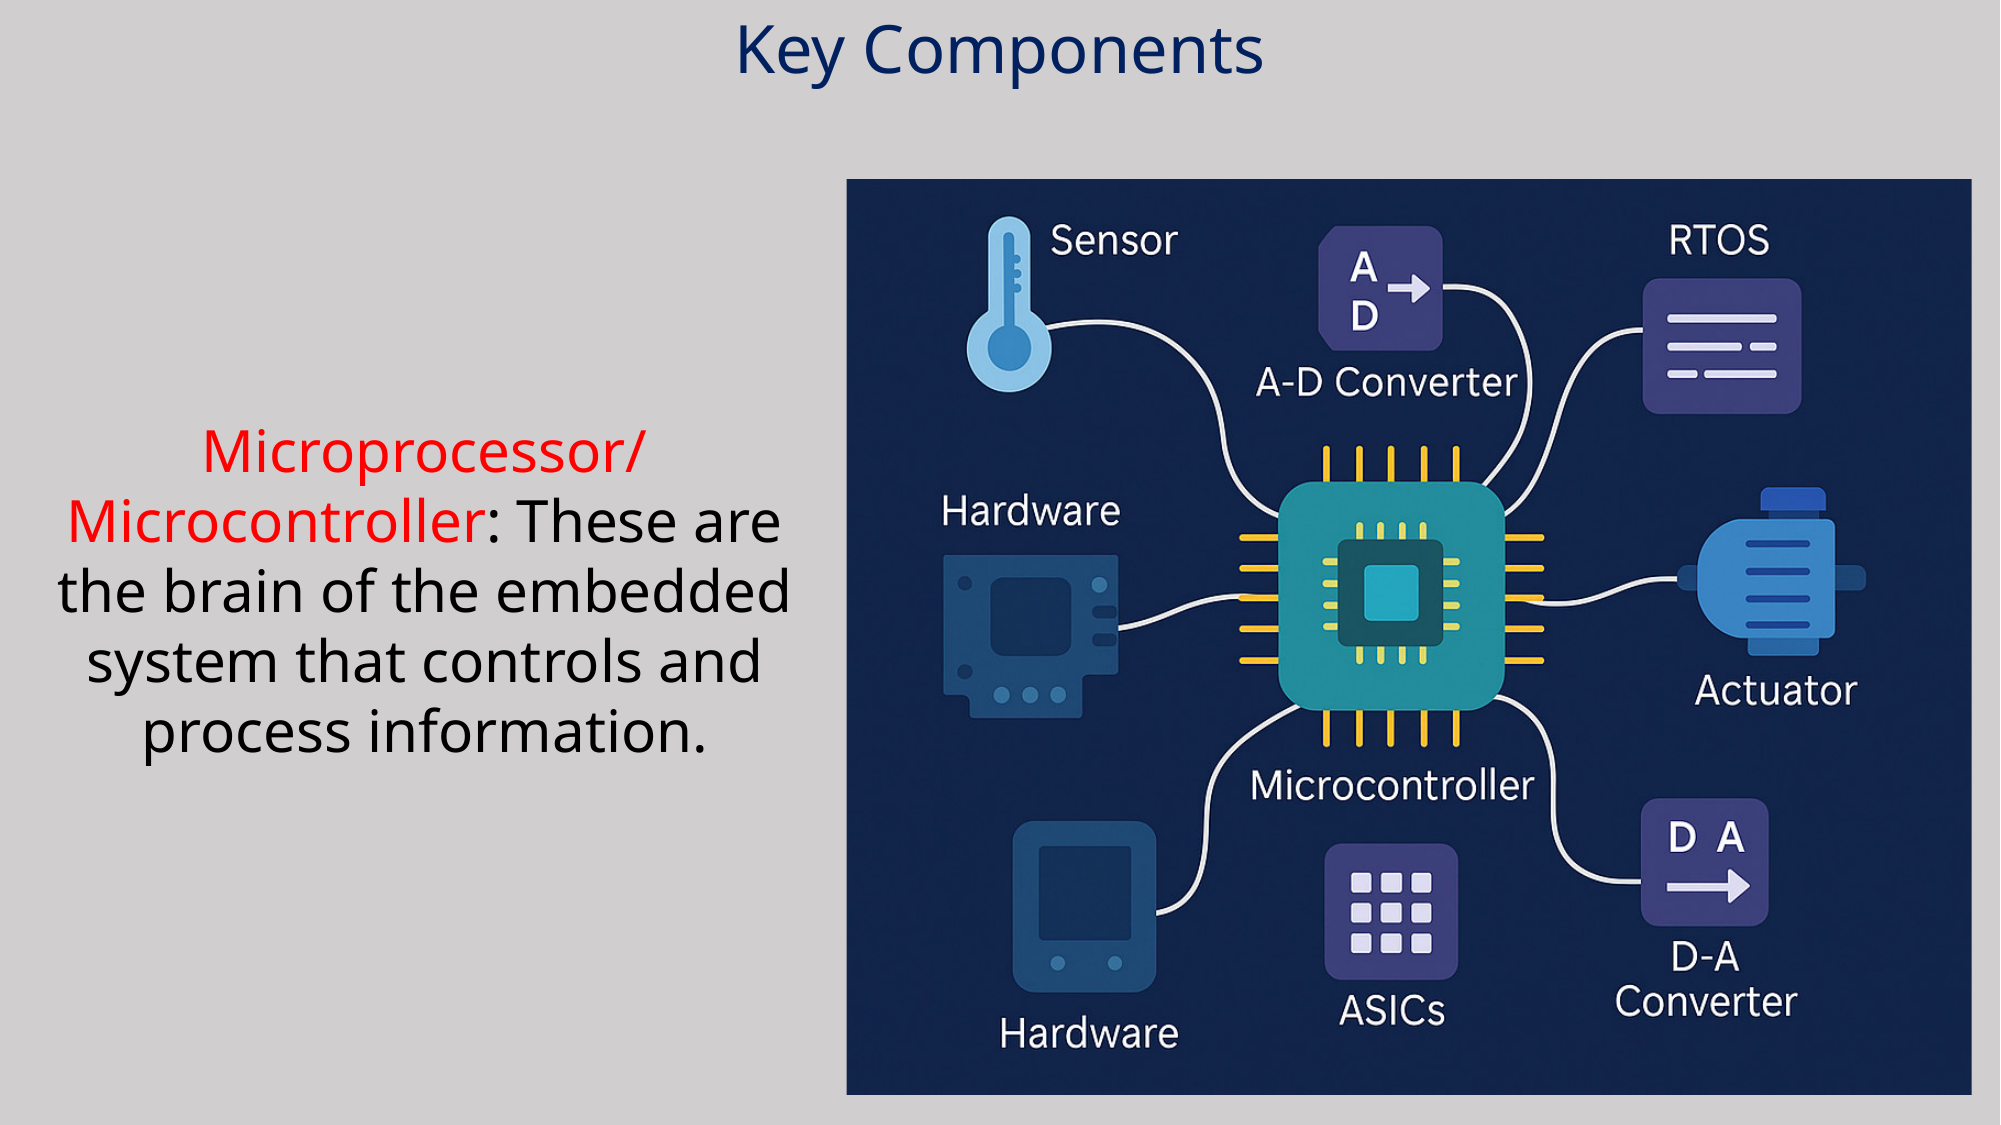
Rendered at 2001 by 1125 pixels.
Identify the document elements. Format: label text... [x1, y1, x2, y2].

picture [846, 179, 1972, 1095]
text_box Key Components [0, 0, 2000, 95]
text_box Microprocessor/Microcontroller: These are the brain of the embedded system that controls and process information. [11, 406, 838, 772]
